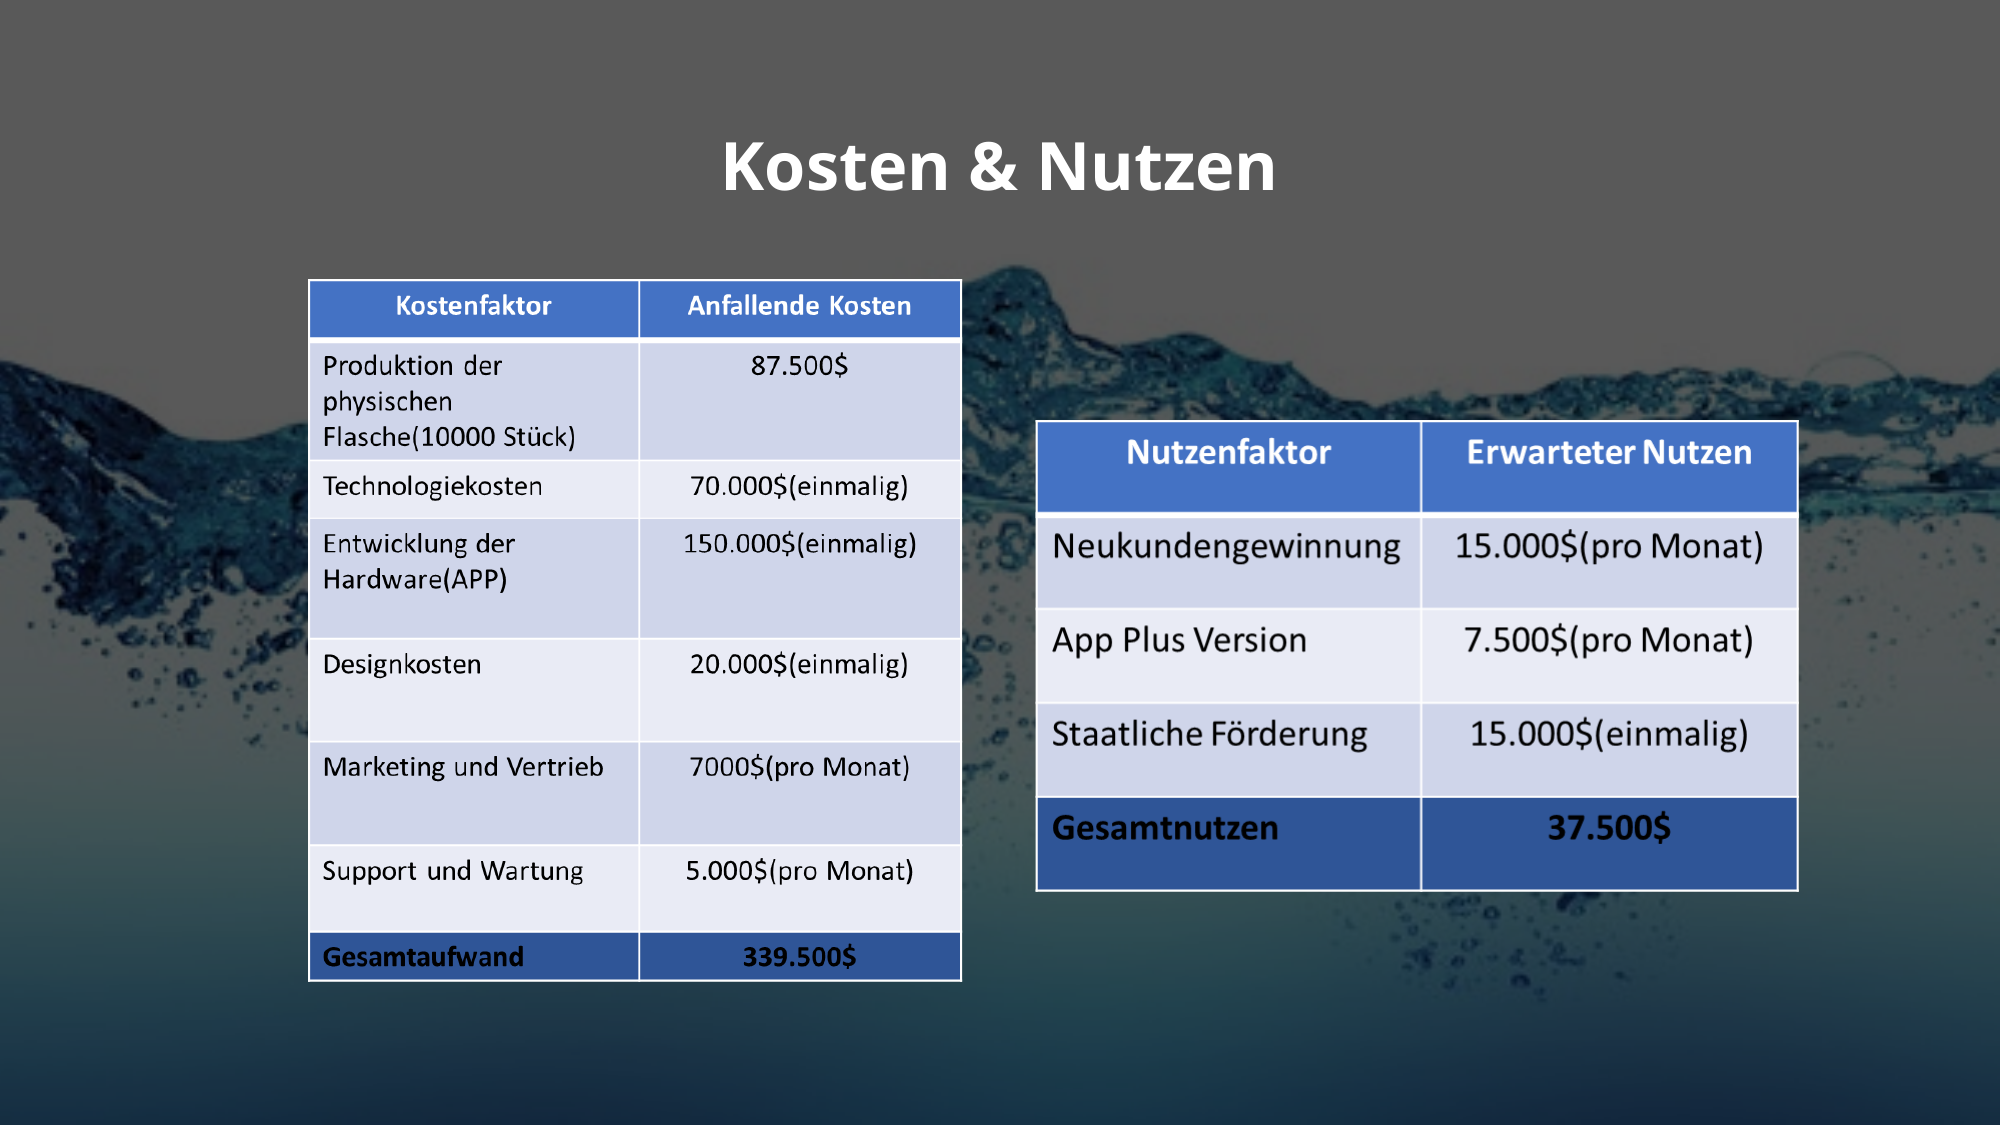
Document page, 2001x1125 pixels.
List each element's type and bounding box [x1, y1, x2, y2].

list [1035, 416, 1802, 893]
picture [0, 0, 2000, 1125]
list [307, 277, 965, 992]
